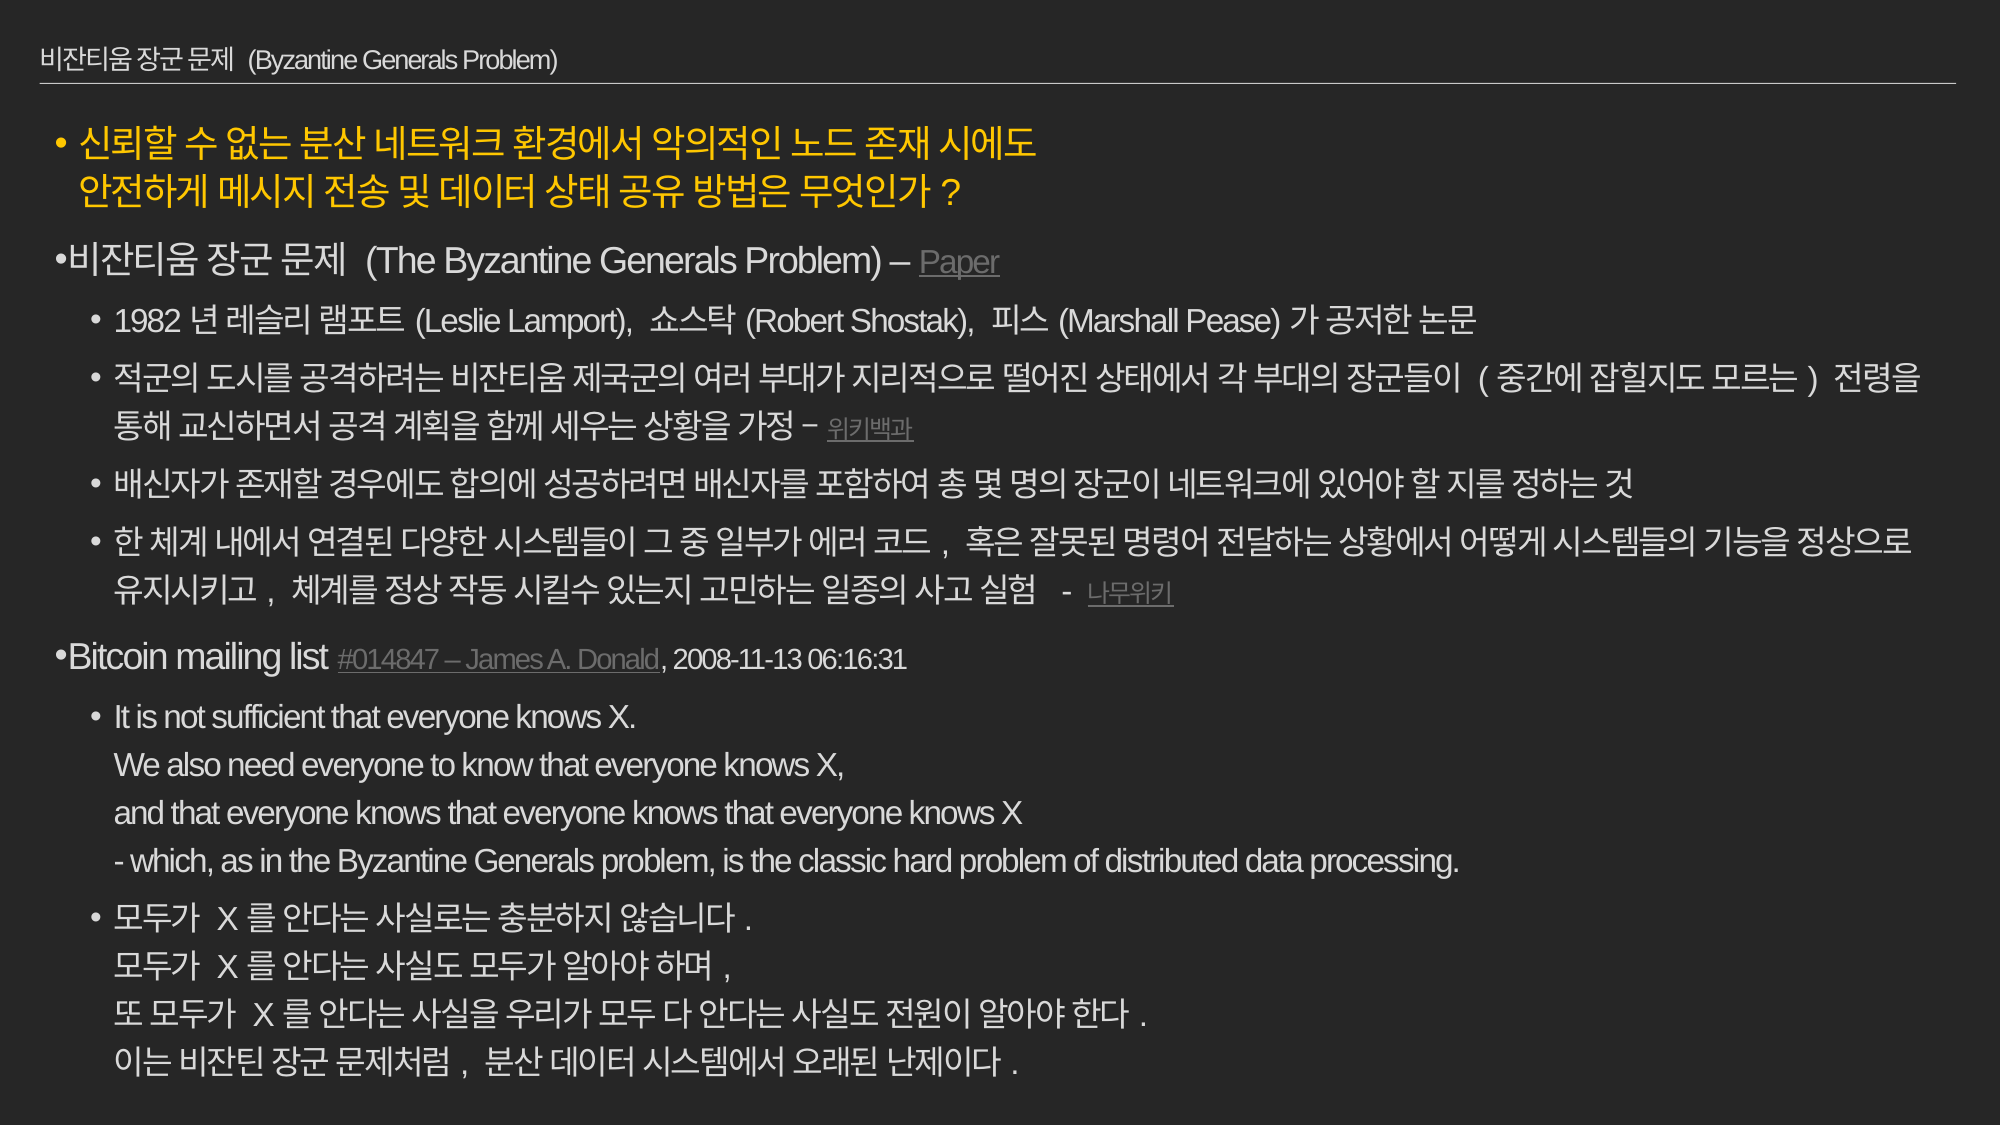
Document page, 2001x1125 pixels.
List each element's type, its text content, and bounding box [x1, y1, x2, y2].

text_box 신뢰할 수 없는 분산 네트워크 환경에서 악의적인 노드 존재 시에도 안전하게 메시지 전송 및 데이터 상태 공유 방법은 무엇인가? 비잔티움 장군 문제 (The Byzantine Generals Problem) – Paper 1982년 레슬리 램포트(Leslie Lamport), 쇼스탁(Robert Shostak), 피스(Marshall Pease)가 공저한 논문 적군의 도시를 공격하려는 비잔티움 제국군의 여러 부대가 지리적으로 떨어진 상태에서 각 부대의 장군들이 (중간에 잡힐지도 모르는) 전령을 통해 교신하면서 공격 계획을 함께 세우는 상황을 가정 – 위키백과 배신자가 존재할 경우에도 합의에 성공하려면 배신자를 포함하여 총 몇 명의 장군이 네트워크에 있어야 할 지를 정하는 것 한 체계 내에서 연결된 다양한 시스템들이 그 중 일부가 에러 코드, 혹은 잘못된 명령어 전달하는 상황에서 어떻게 시스템들의 기능을 정상으로 유지시키고, 체계를 정상 작동 시킬수 있는지 고민하는 일종의 사고 실험 - 나무위키 Bitcoin mailing list #014847 – James A. Donald, 2008-11-13 06:16:31 It is not sufficient that everyone knows X. We also need everyone to know that everyone knows X, and that everyone knows that everyone knows that everyone knows X - which, as in the Byzantine Generals problem, is the classic hard problem of distributed data processing. 모두가 X를 안다는 사실로는 충분하지 않습니다. 모두가 X를 안다는 사실도 모두가 알아야 하며, 또 모두가 X를 안다는 사실을 우리가 모두 다 안다는 사실도 전원이 알아야 한다. 이는 비잔틴 장군 문제처럼, 분산 데이터 시스템에서 오래된 난제이다. [39, 110, 1957, 1100]
title 비잔티움 장군 문제 (Byzantine Generals Problem) [39, 31, 1961, 84]
